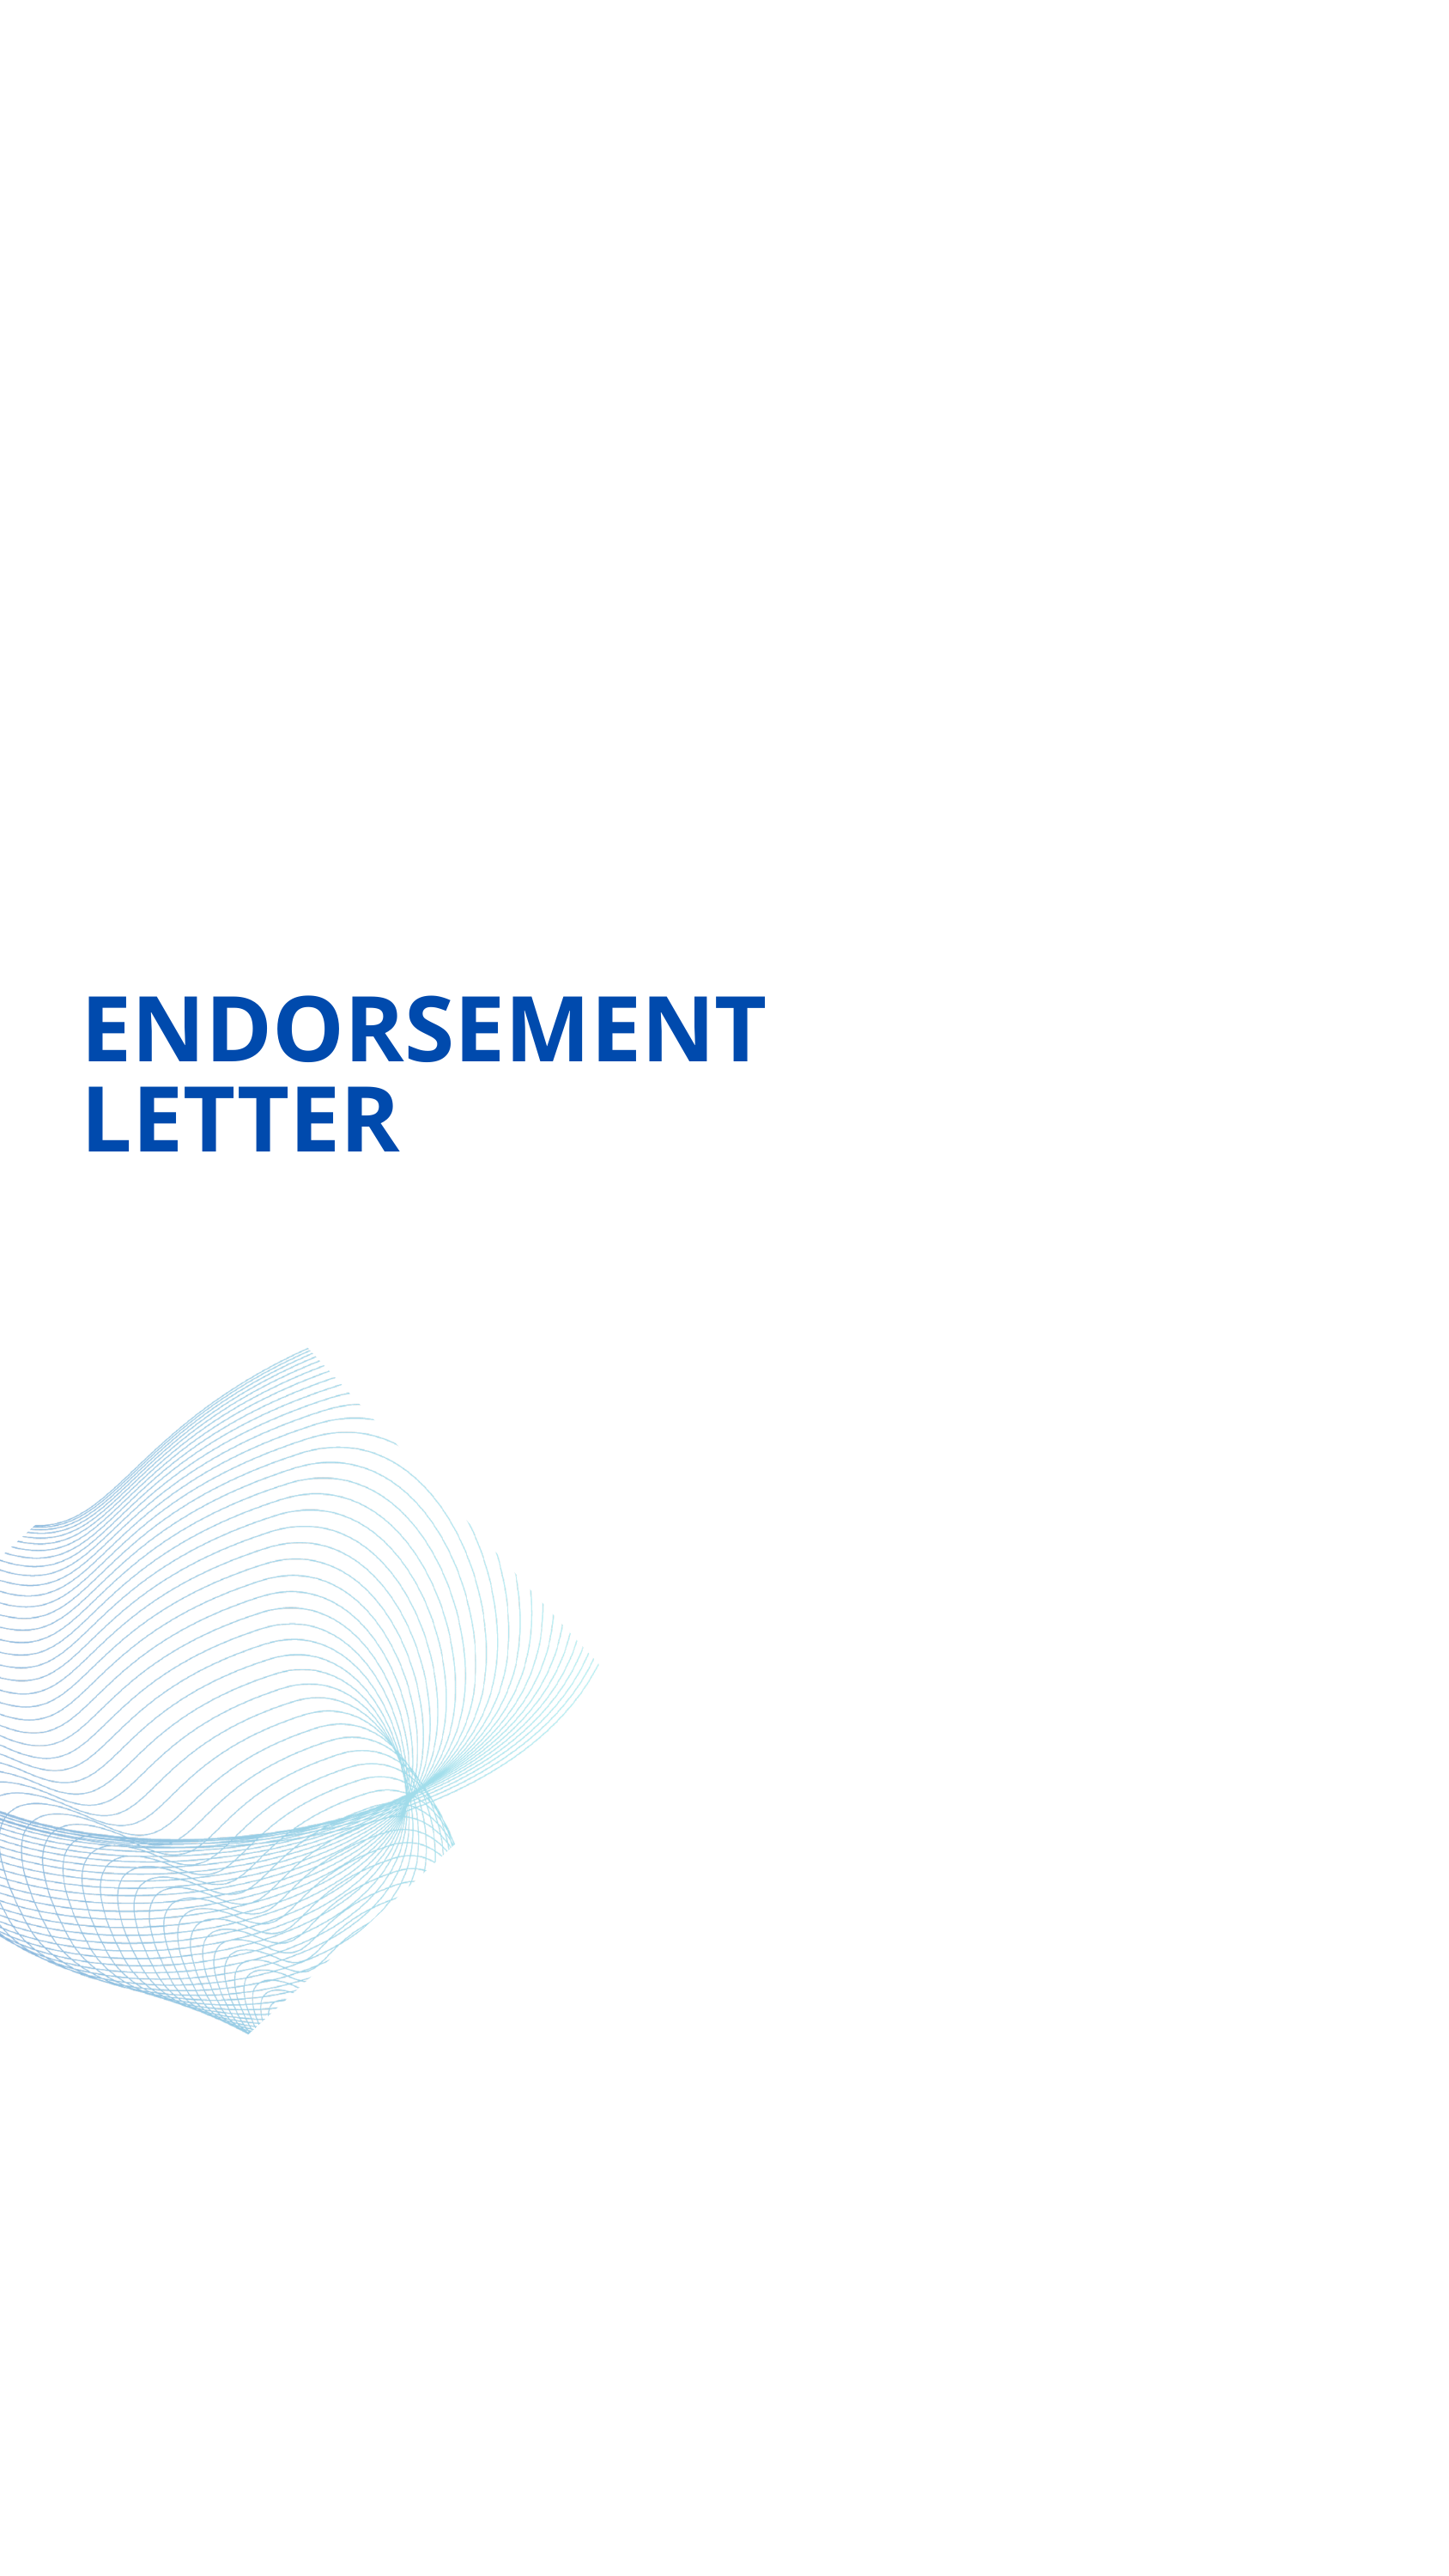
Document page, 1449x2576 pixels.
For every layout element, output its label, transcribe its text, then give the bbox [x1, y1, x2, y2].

text_box ENDORSEMENT LETTER [81, 988, 1058, 1170]
text_box [0, 1308, 623, 2123]
